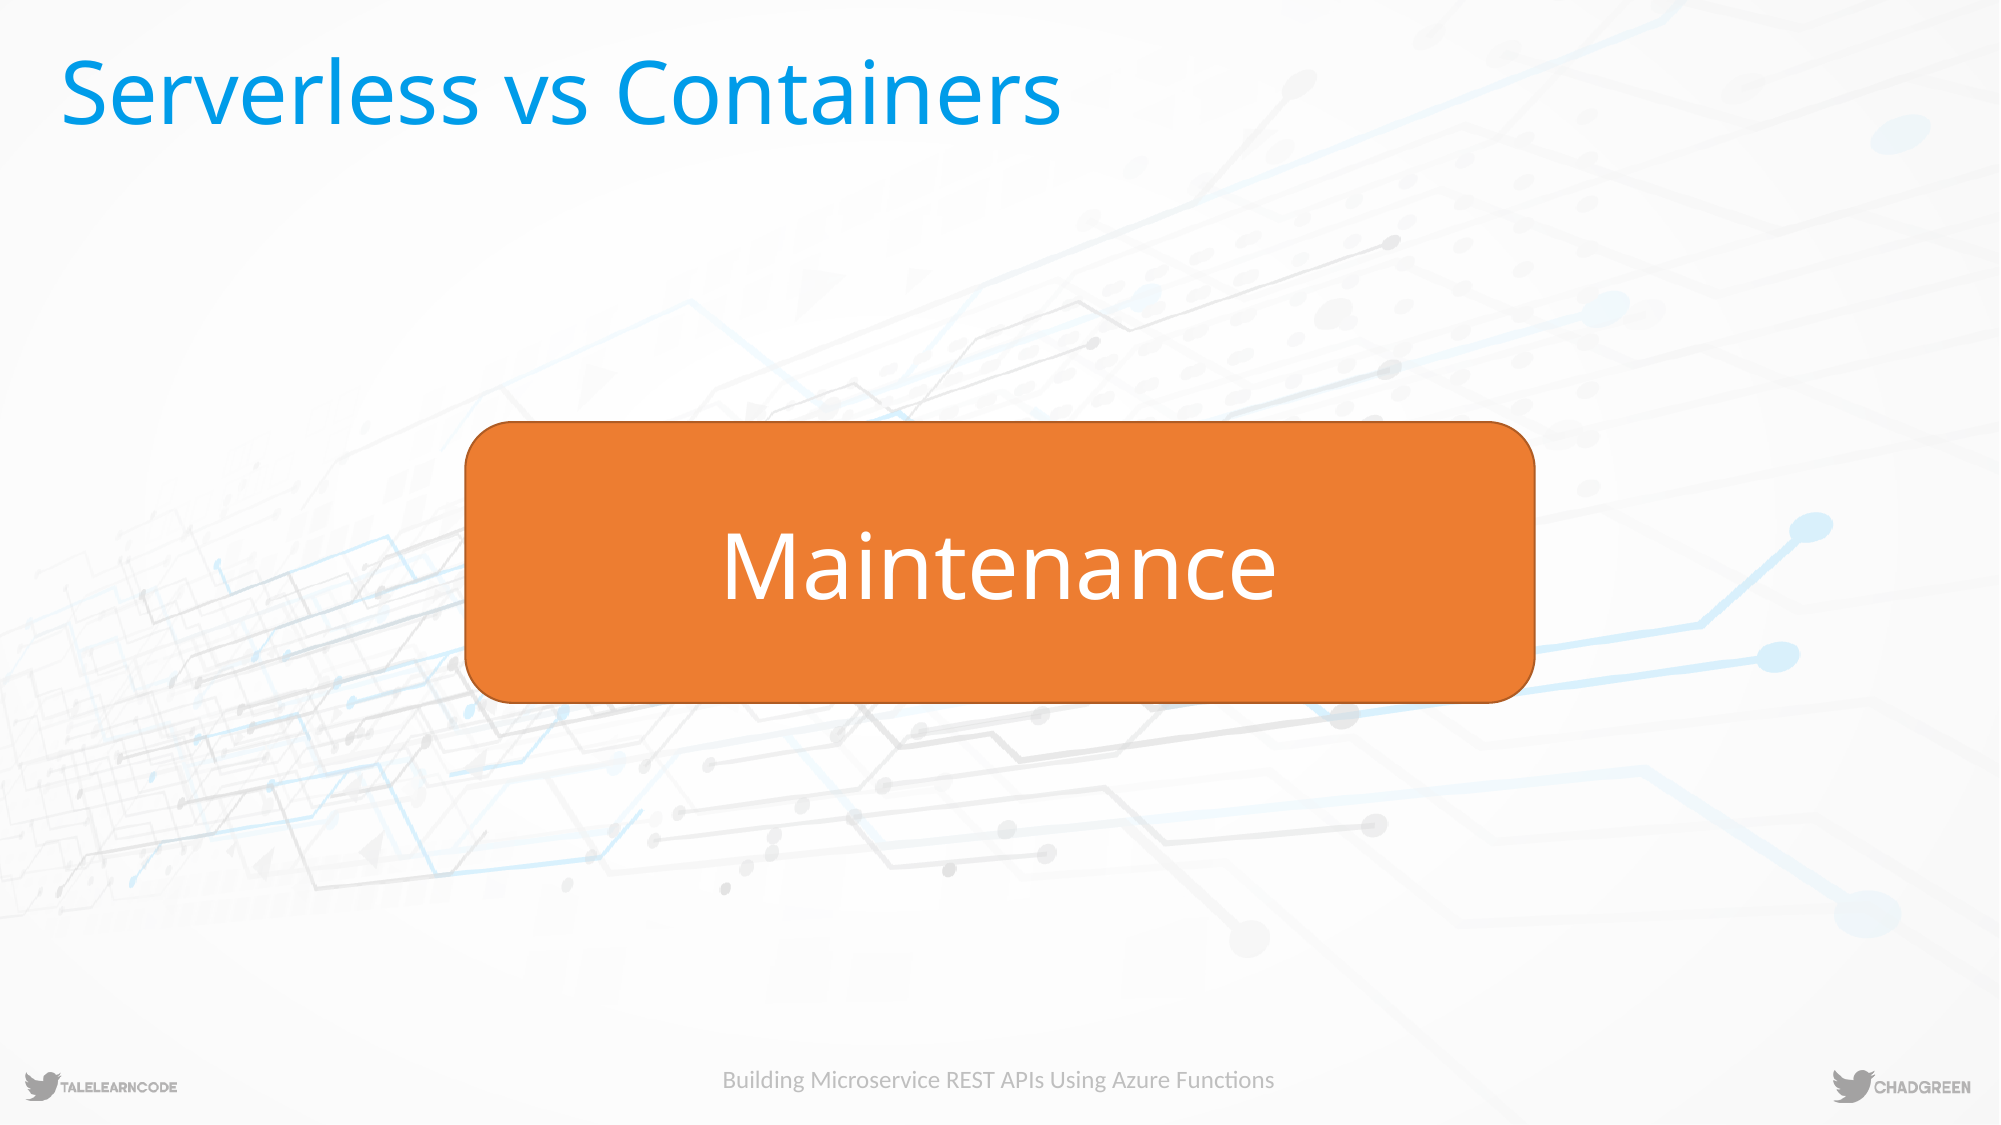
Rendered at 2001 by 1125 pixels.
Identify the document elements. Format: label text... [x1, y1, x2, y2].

title Serverless vs Containers [45, 40, 1952, 152]
text_box Maintenance [464, 421, 1536, 704]
